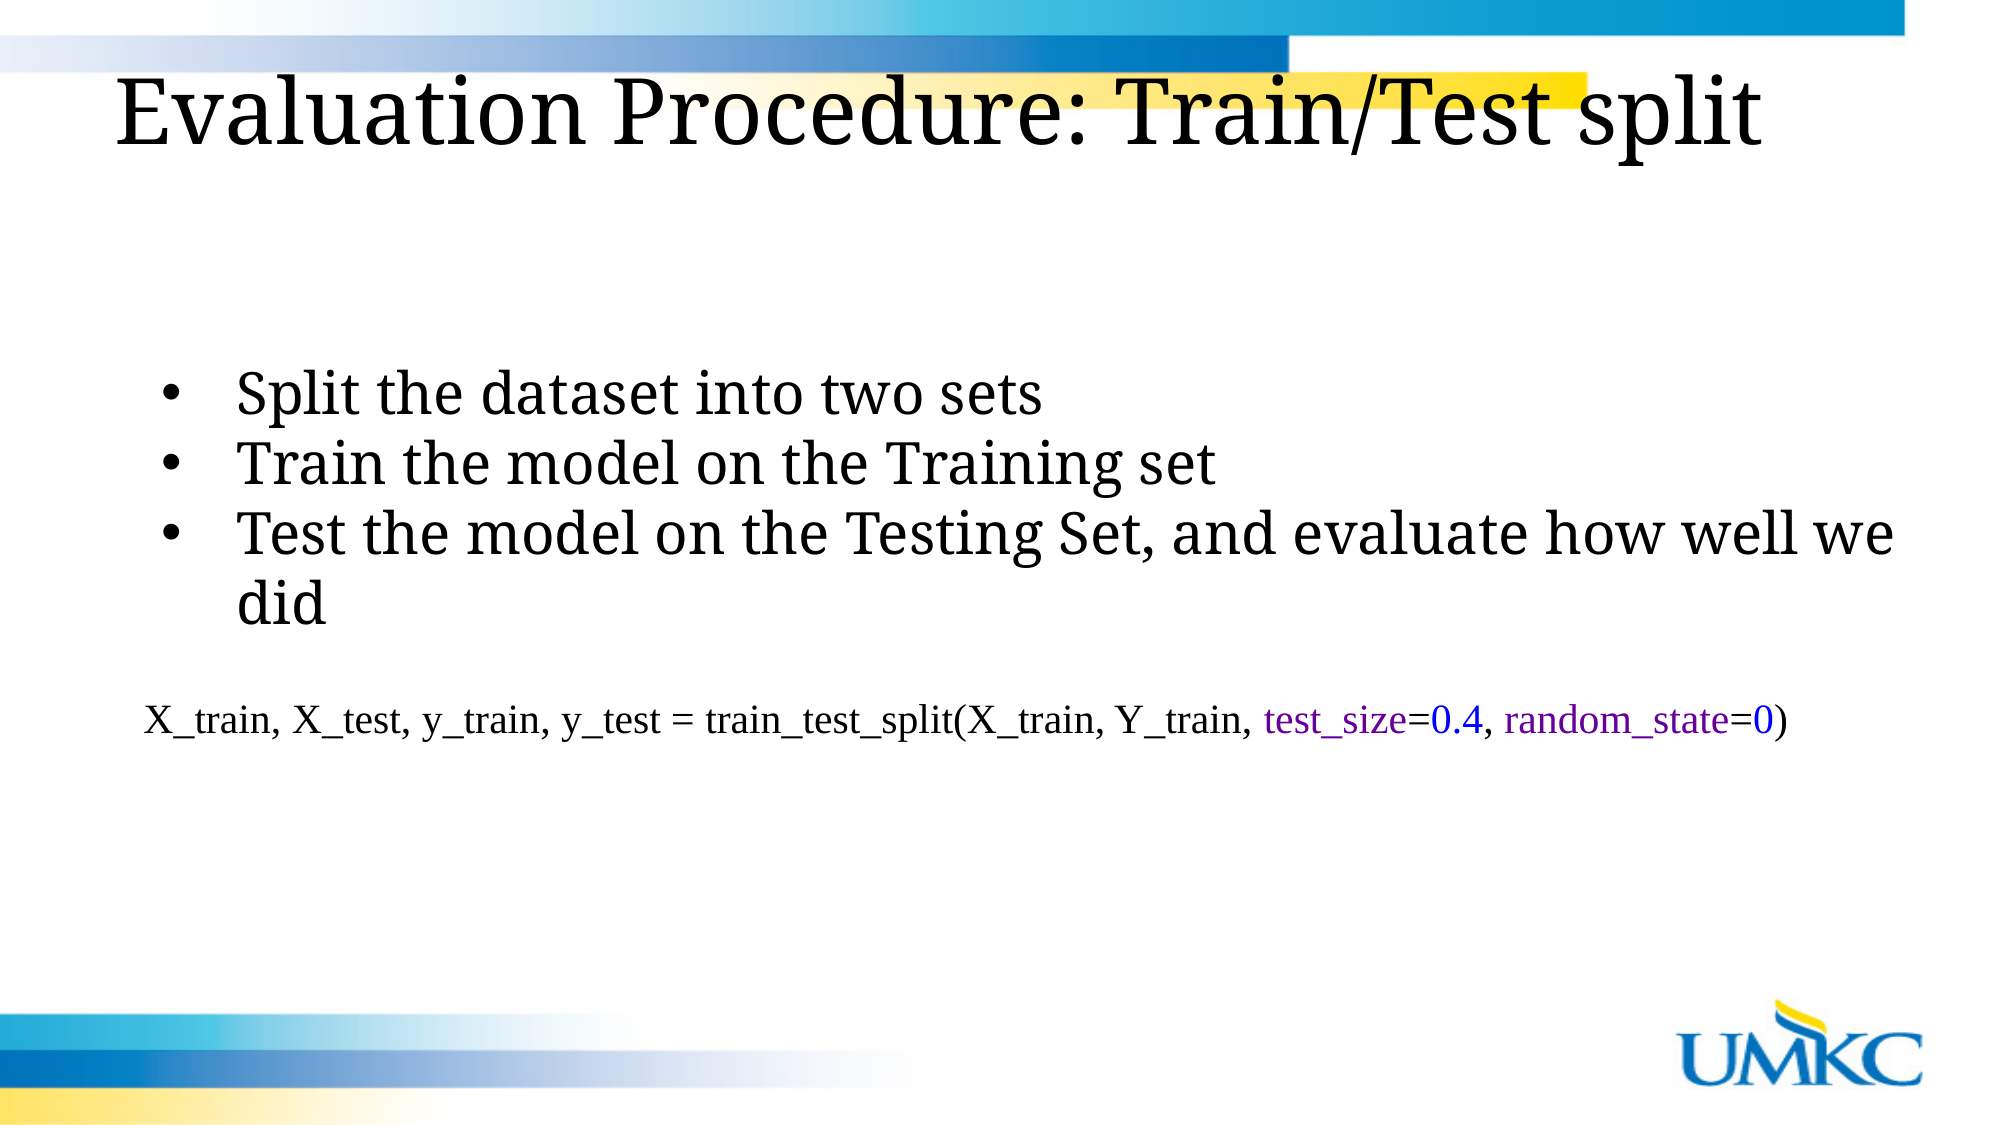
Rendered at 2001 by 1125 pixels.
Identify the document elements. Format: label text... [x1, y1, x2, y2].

text_box Split the dataset into two sets Train the model on the Training set Test the model on the Testing Set, and evaluate how well we did [146, 348, 1947, 784]
picture [0, 0, 2001, 1125]
text_box X_train, X_test, y_train, y_test = train_test_split(X_train, Y_train, test_size=0.4, random_state=0) [128, 684, 1819, 750]
text_box Evaluation Procedure: Train/Test split [99, 45, 1900, 233]
